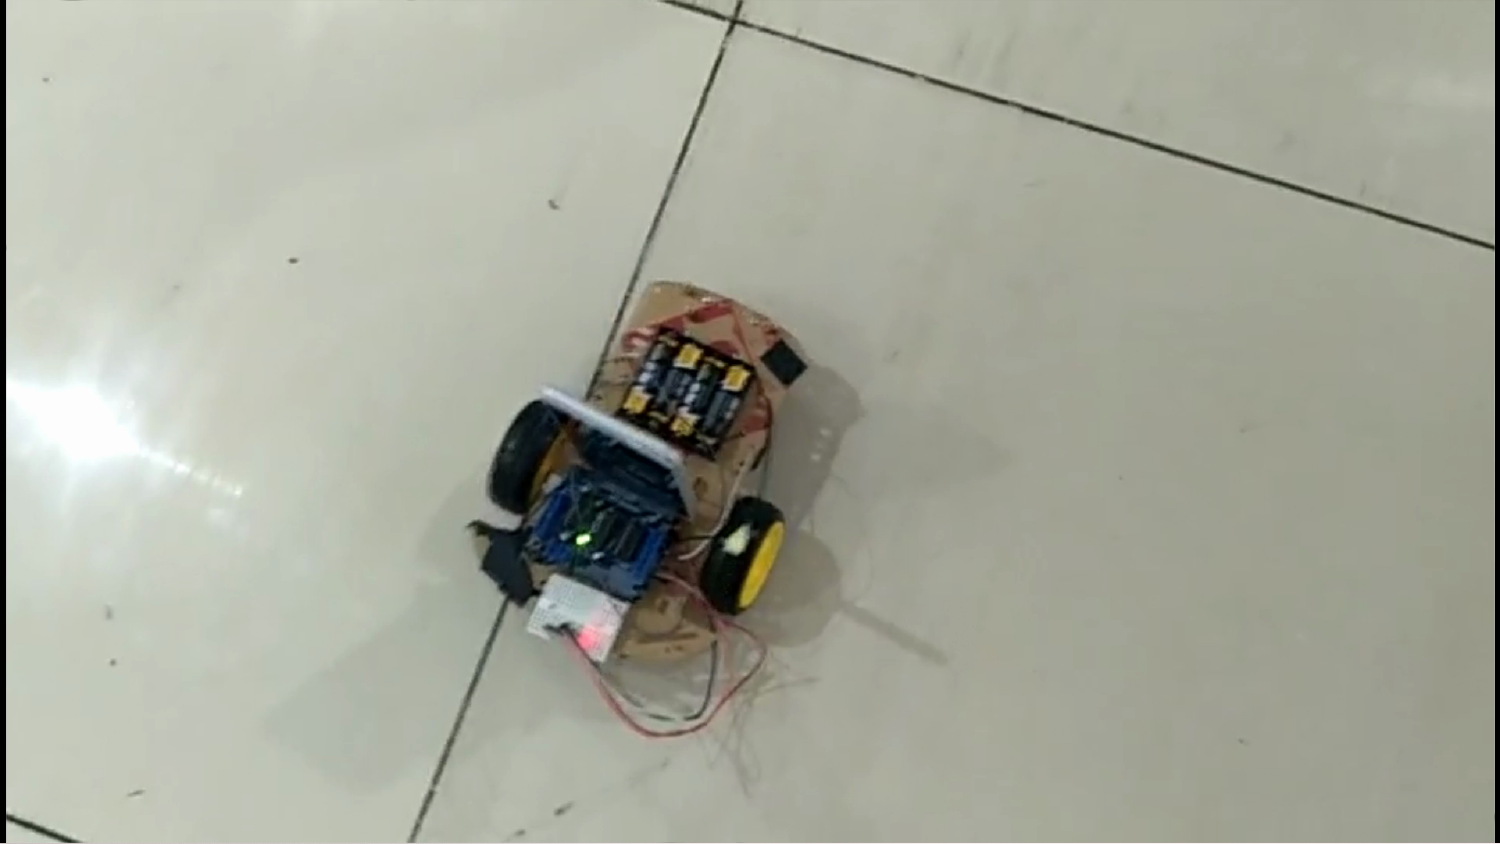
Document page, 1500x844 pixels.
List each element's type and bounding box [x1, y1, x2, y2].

text_box [0, 0, 1500, 844]
